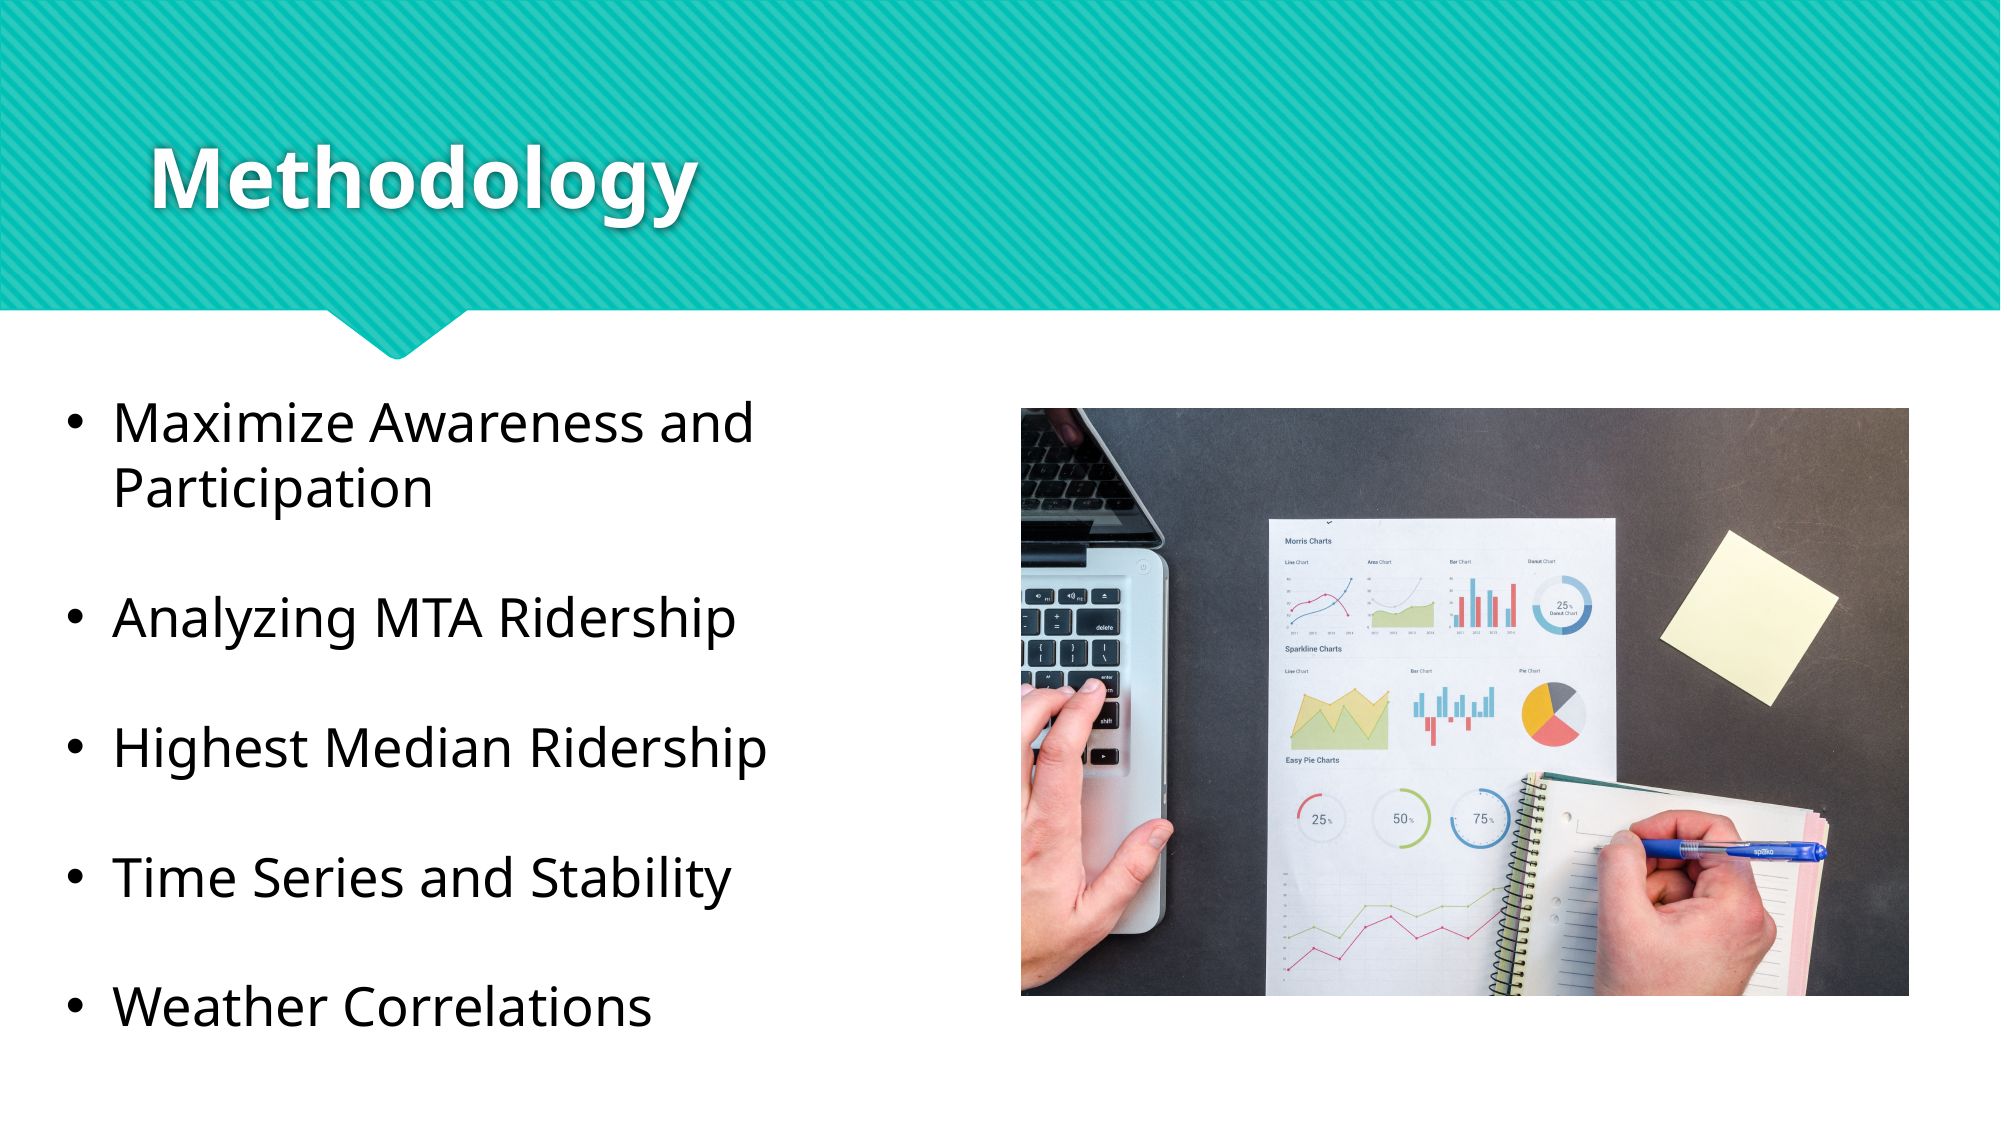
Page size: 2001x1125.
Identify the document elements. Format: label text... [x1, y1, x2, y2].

picture [1021, 408, 1909, 996]
title Methodology [132, 73, 1868, 233]
text_box Maximize Awareness and Participation Analyzing MTA Ridership Highest Median Ridership Time Series and Stability Weather Correlations [51, 380, 916, 1046]
